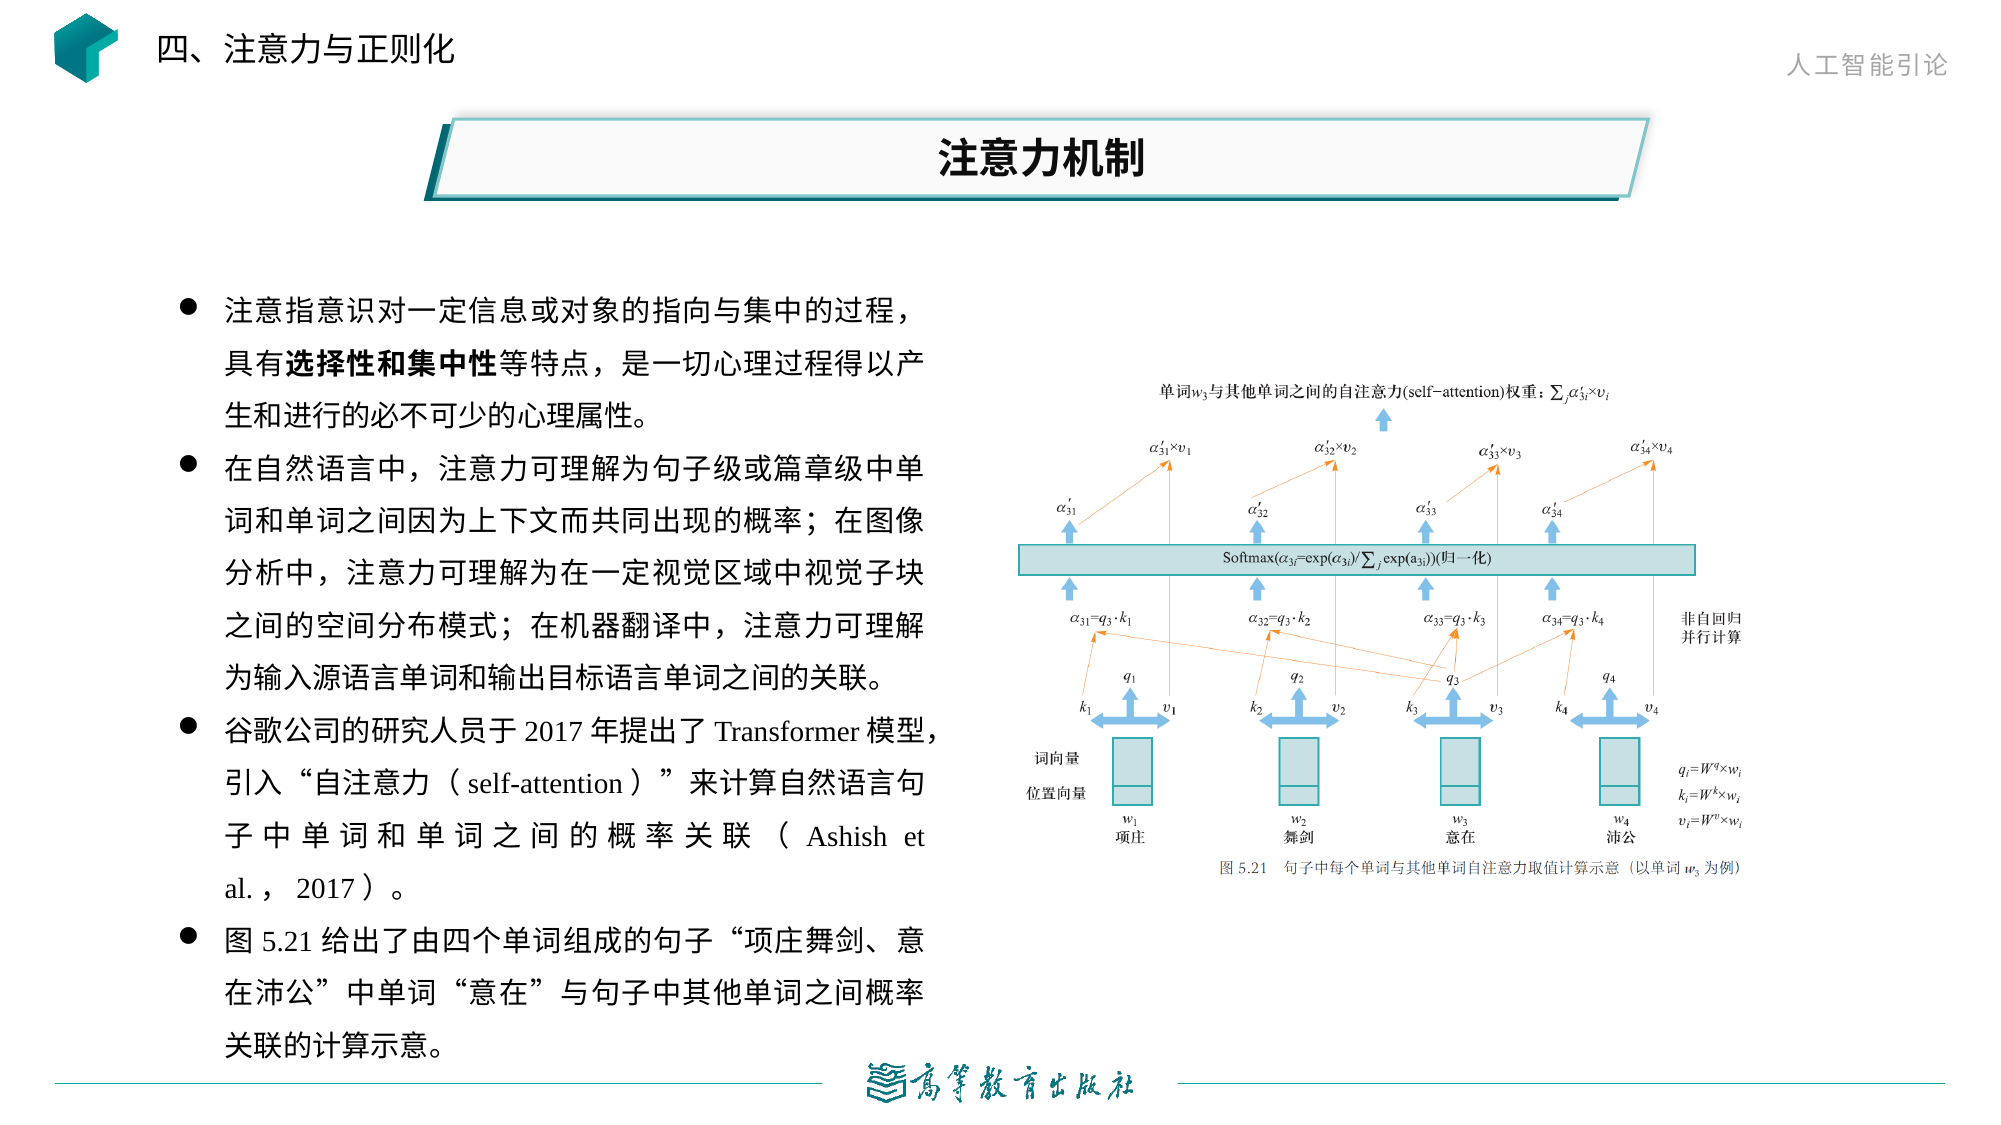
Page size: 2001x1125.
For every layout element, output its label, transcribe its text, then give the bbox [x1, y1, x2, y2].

text_box 注意指意识对一定信息或对象的指向与集中的过程，具有选择性和集中性等特点，是一切心理过程得以产生和进行的必不可少的心理属性。 在自然语言中，注意力可理解为句子级或篇章级中单词和单词之间因为上下文而共同出现的概率；在图像分析中，注意力可理解为在一定视觉区域中视觉子块之间的空间分布模式；在机器翻译中，注意力可理解为输入源语言单词和输出目标语言单词之间的关联。 谷歌公司的研究人员于2017年提出了Transformer模型，引入“自注意力（self-attention）”来计算自然语言句子中单词和单词之间的概率关联（Ashish et al.，2017）。 图5.21给出了由四个单词组成的句子“项庄舞剑、意在沛公”中单词“意在”与句子中其他单词之间概率关联的计算示意。 [162, 267, 940, 1070]
picture [990, 360, 1811, 901]
picture [867, 1063, 1133, 1103]
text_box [423, 119, 1649, 201]
text_box 四、注意力与正则化 [141, 21, 471, 76]
